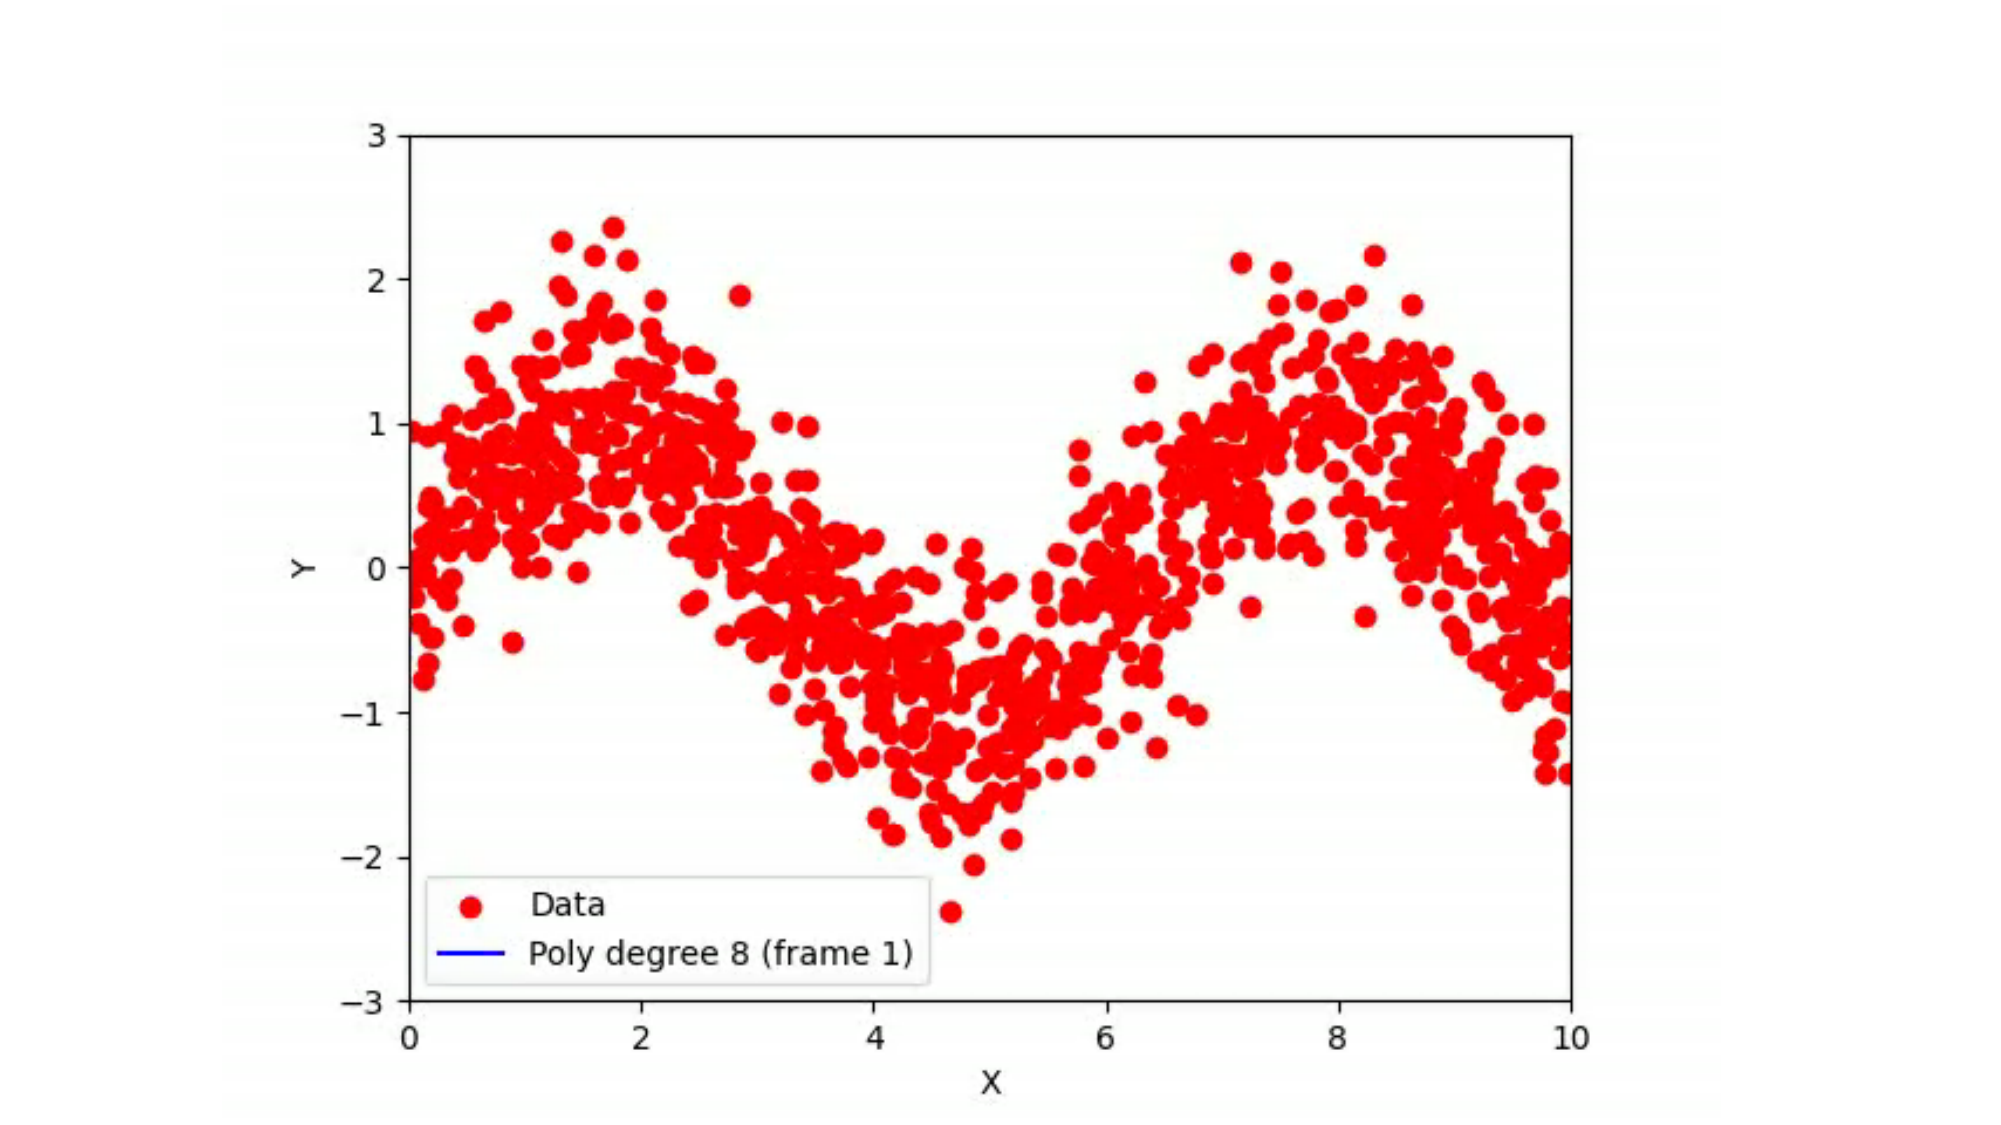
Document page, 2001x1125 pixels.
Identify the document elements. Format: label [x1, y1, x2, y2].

text_box [221, 0, 1722, 1125]
